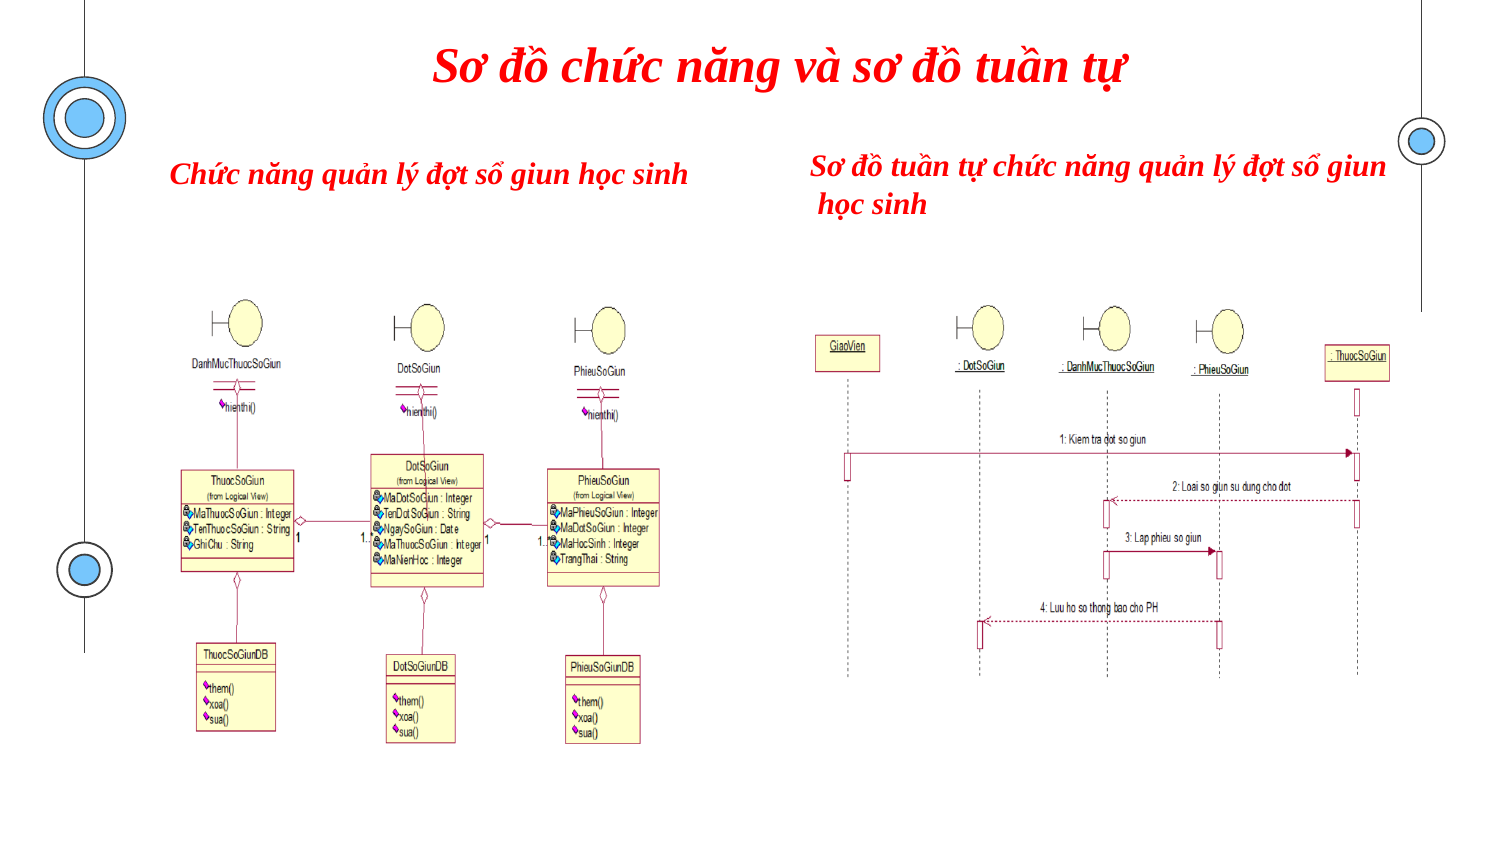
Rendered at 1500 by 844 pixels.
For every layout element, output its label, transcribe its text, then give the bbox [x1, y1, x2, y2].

text_box Sơ đồ tuần tự chức năng quản lý đợt sổ giun học sinh [795, 138, 1404, 228]
picture [780, 290, 1406, 767]
subtitle Chức năng quản lý đợt sổ giun học sinh [154, 138, 741, 230]
picture [123, 266, 698, 767]
text_box Sơ đồ chức năng và sơ đồ tuần tự [417, 25, 1142, 100]
